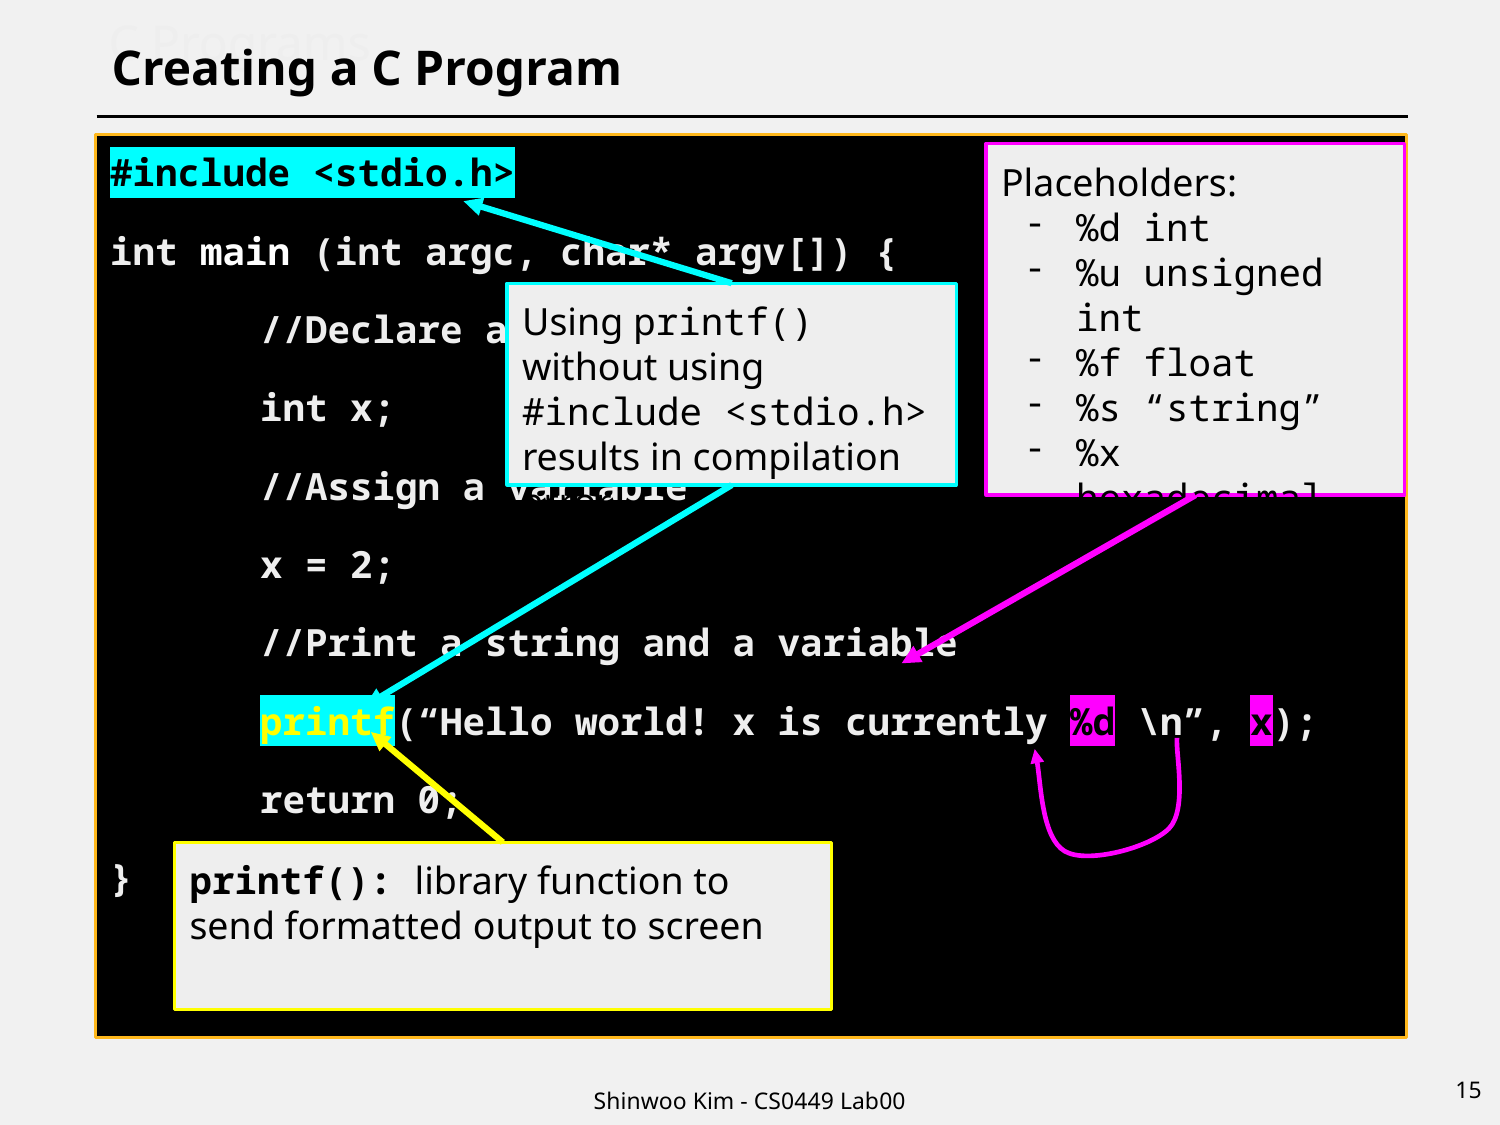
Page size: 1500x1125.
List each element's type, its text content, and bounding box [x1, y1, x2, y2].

text_box Using printf() without using #include <stdio.h> results in compilation error [507, 283, 957, 485]
footer Shinwoo Kim - CS0449 Lab00 [496, 1065, 1004, 1125]
text_box printf(): library function to send formatted output to screen [174, 842, 832, 1010]
text_box Creating a C Program [93, 4, 1407, 114]
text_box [901, 495, 1196, 664]
text_box [1031, 737, 1180, 857]
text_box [365, 485, 732, 707]
list #include <stdio.h> int main (int argc, char* argv[]) { //Declare a variable int x; //Assign a variable x = 2; //Print a string and a variable printf(“Hello world! x is currently %d \n”, x); return 0; } [95, 134, 1407, 1038]
slide_number 15 [1343, 1060, 1500, 1125]
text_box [371, 732, 503, 843]
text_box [463, 201, 732, 284]
text_box Placeholders: %d int %u unsigned int %f float %s “string” %x hexadecimal %p pointer [985, 143, 1405, 496]
